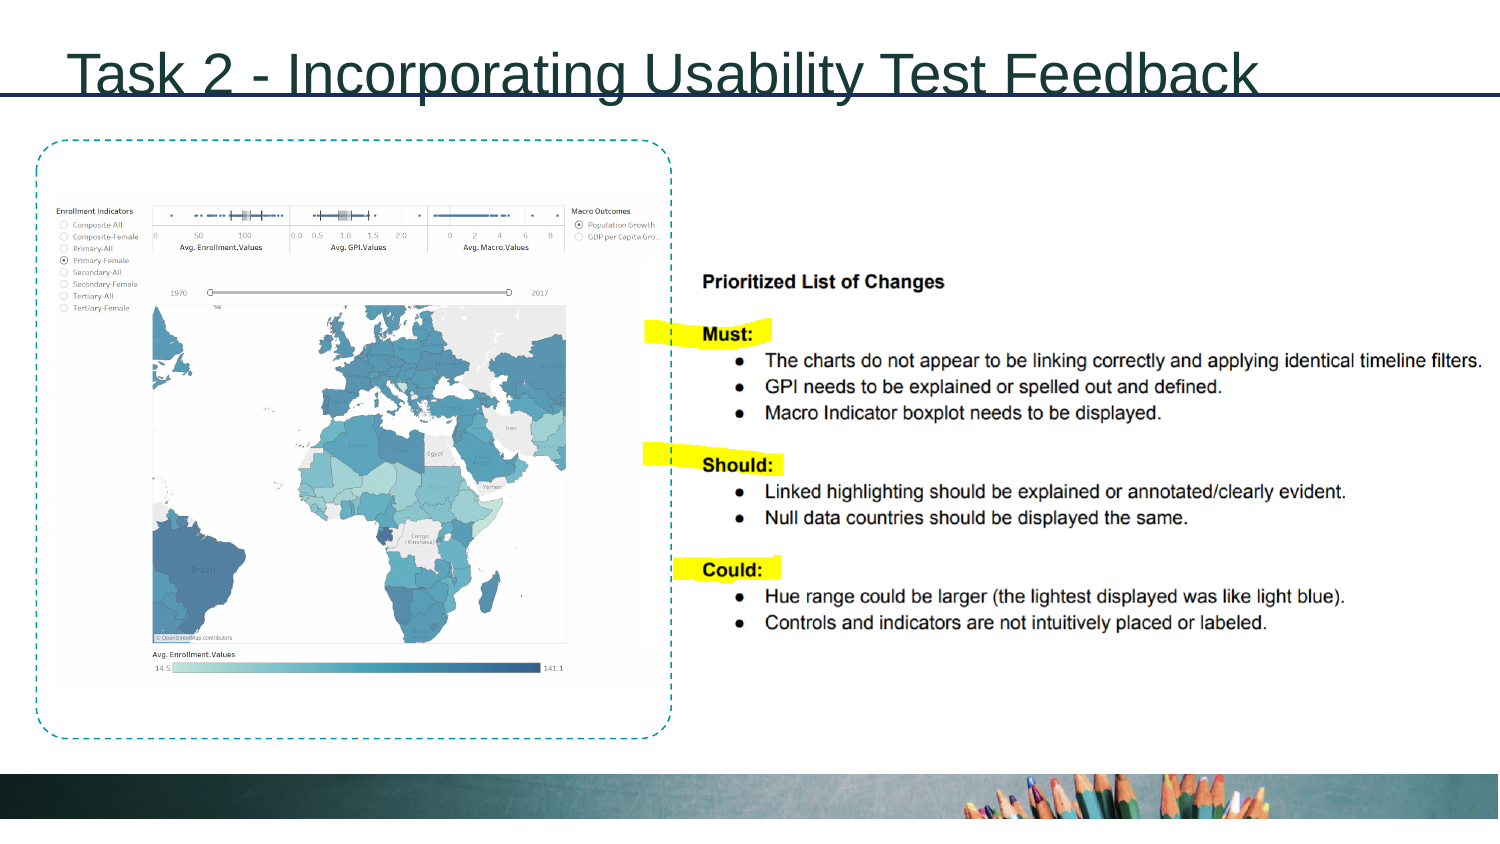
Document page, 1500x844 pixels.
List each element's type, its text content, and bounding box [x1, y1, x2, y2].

text_box [36, 140, 672, 739]
picture [0, 93, 1500, 97]
title Task 2 - Incorporating Usability Test Feedback [51, 10, 1449, 92]
picture [50, 192, 1491, 689]
picture [0, 774, 1499, 819]
